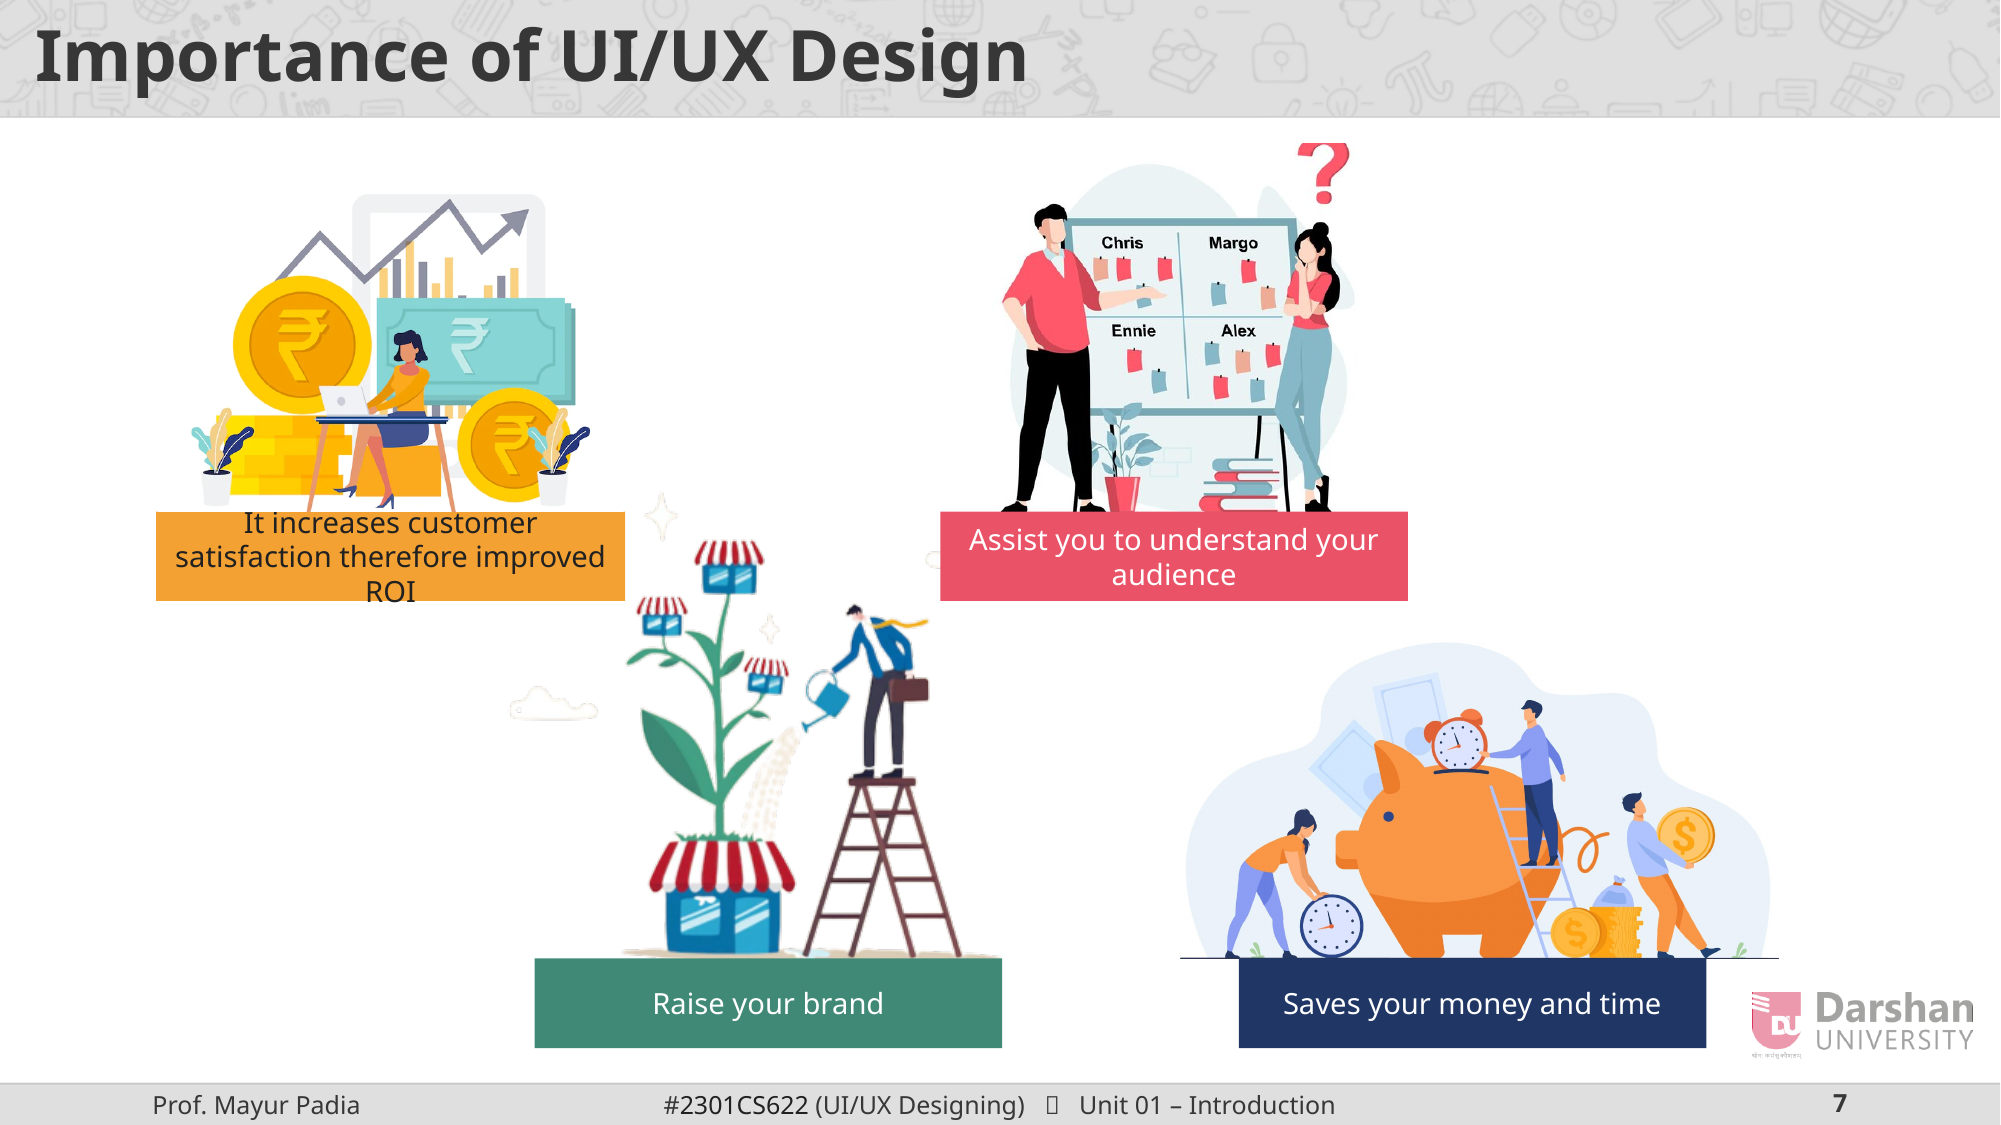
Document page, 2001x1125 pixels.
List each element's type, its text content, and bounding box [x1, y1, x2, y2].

title Importance of UI/UX Design [0, 0, 2000, 117]
text_box Assist you to understand your audience [1054, 511, 1408, 601]
text_box It increases customer satisfaction therefore improved ROI [156, 511, 483, 601]
text_box Raise your brand [534, 979, 1003, 1049]
text_box Saves your money and time [1238, 959, 1707, 1049]
picture [157, 143, 1372, 979]
picture [1146, 629, 1800, 959]
